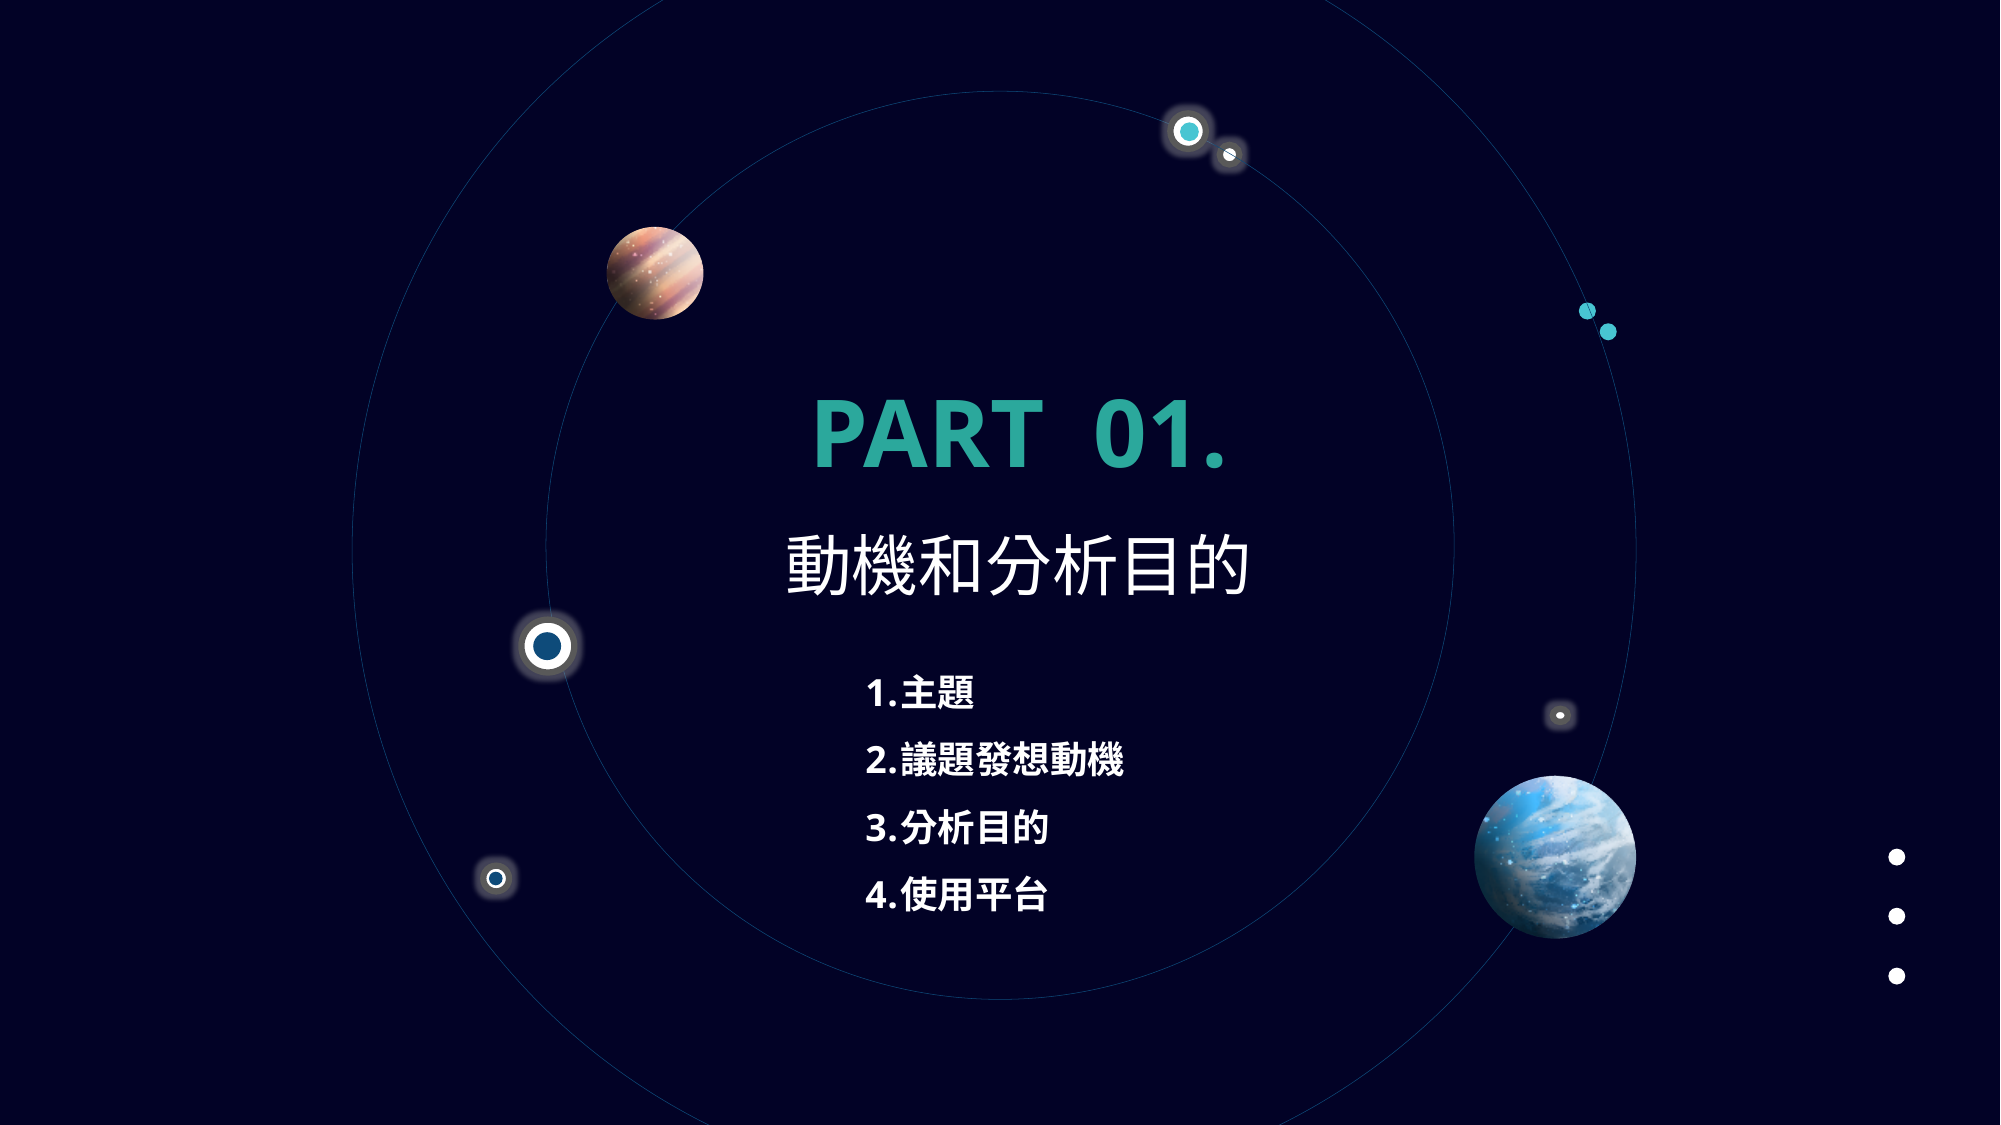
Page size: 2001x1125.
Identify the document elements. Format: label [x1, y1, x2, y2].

text_box [352, 0, 1637, 1125]
text_box [1887, 847, 1907, 867]
picture [1474, 775, 1637, 939]
text_box [1887, 966, 1907, 986]
picture [606, 226, 704, 320]
text_box [1887, 906, 1907, 926]
